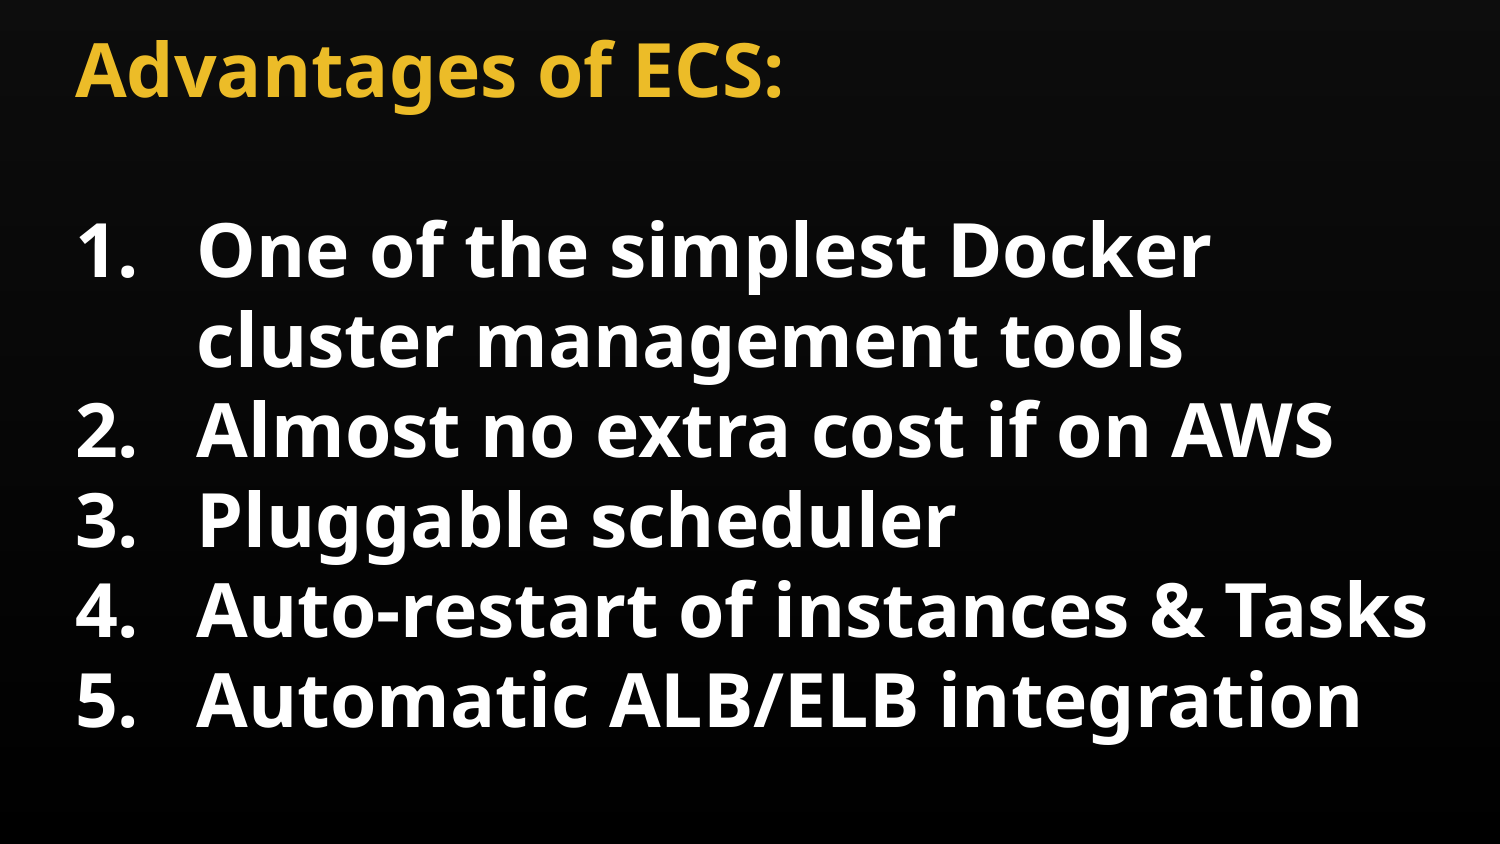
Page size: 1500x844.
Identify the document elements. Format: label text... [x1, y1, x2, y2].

text_box Advantages of ECS: One of the simplest Docker cluster management tools Almost no extra cost if on AWS Pluggable scheduler Auto-restart of instances & Tasks Automatic ALB/ELB integration [0, 0, 1500, 844]
